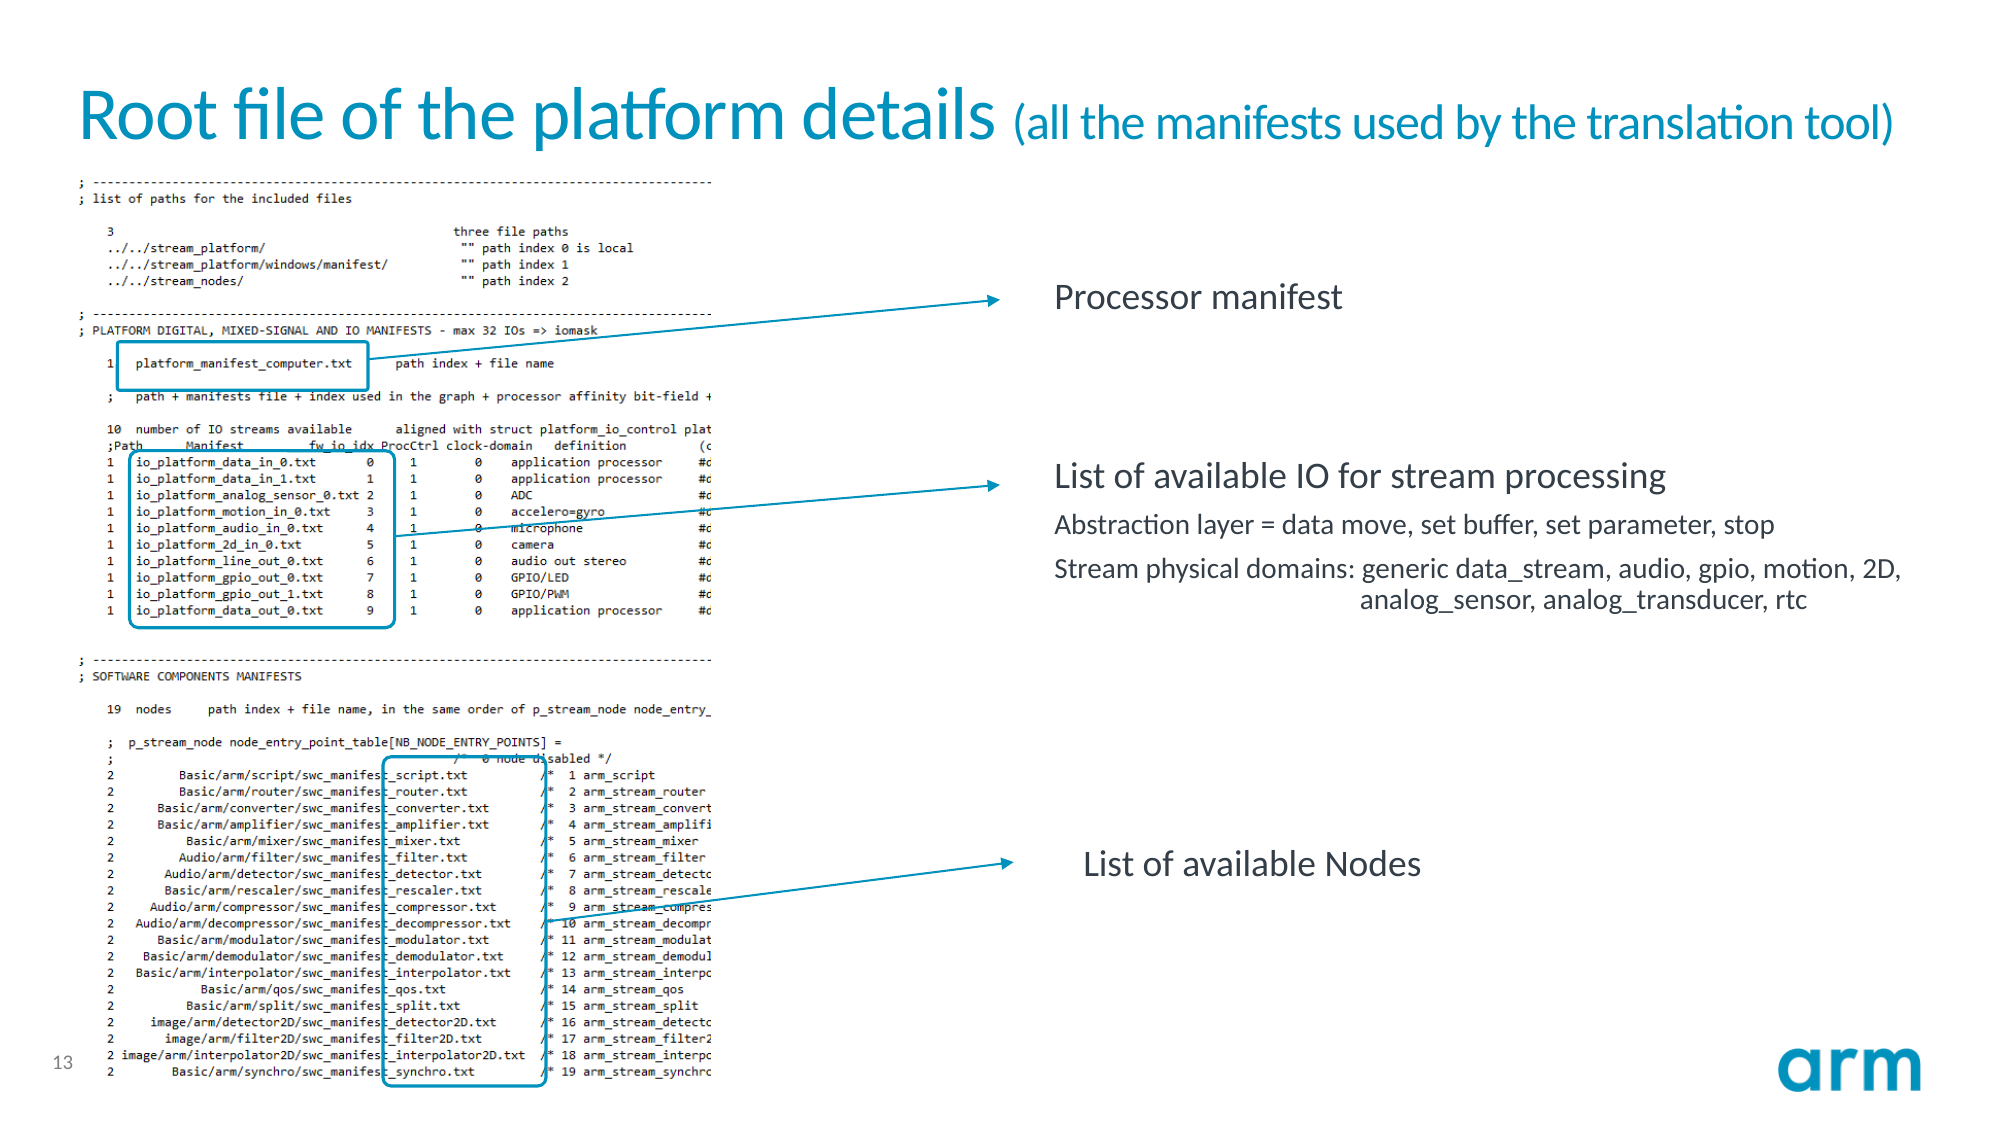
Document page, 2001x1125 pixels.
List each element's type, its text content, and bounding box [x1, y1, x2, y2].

text_box List of available IO for stream processing Abstraction layer = data move, set buffer, set parameter, stop Stream physical domains: generic data_stream, audio, gpio, motion, 2D, analog_sensor, analog_transducer, rtc [1054, 456, 1983, 617]
picture [132, 453, 392, 625]
picture [545, 922, 711, 1086]
title Root file of the platform details (all the manifests used by the translation tool) [78, 78, 1922, 186]
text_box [547, 862, 1014, 922]
picture [78, 174, 711, 1086]
text_box Processor manifest [1054, 277, 1983, 318]
text_box List of available Nodes [1083, 844, 1662, 885]
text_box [368, 299, 1001, 360]
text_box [394, 484, 1000, 537]
picture [385, 759, 544, 1084]
picture [120, 344, 366, 388]
picture [1777, 1047, 1922, 1093]
